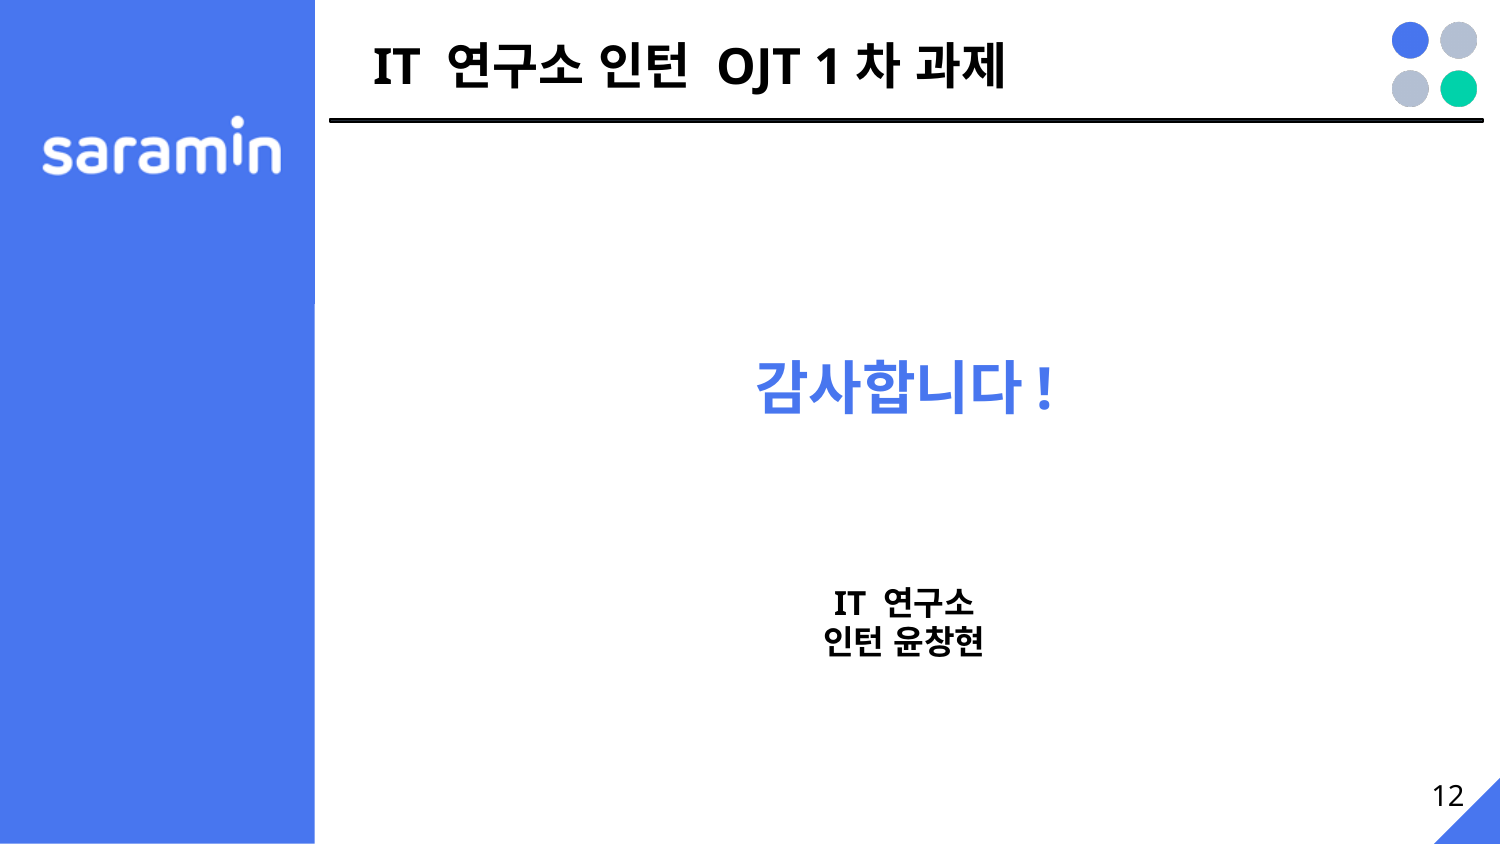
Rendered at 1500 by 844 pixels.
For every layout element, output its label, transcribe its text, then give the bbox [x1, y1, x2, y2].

picture [9, 0, 315, 304]
title IT 연구소 인턴 OJT 1차 과제 [358, 26, 1376, 103]
picture [1392, 21, 1477, 107]
text_box IT 연구소 인턴 윤창현 [395, 574, 1413, 651]
text_box 감사합니다! [514, 343, 1295, 429]
slide_number 12 [1375, 764, 1480, 830]
